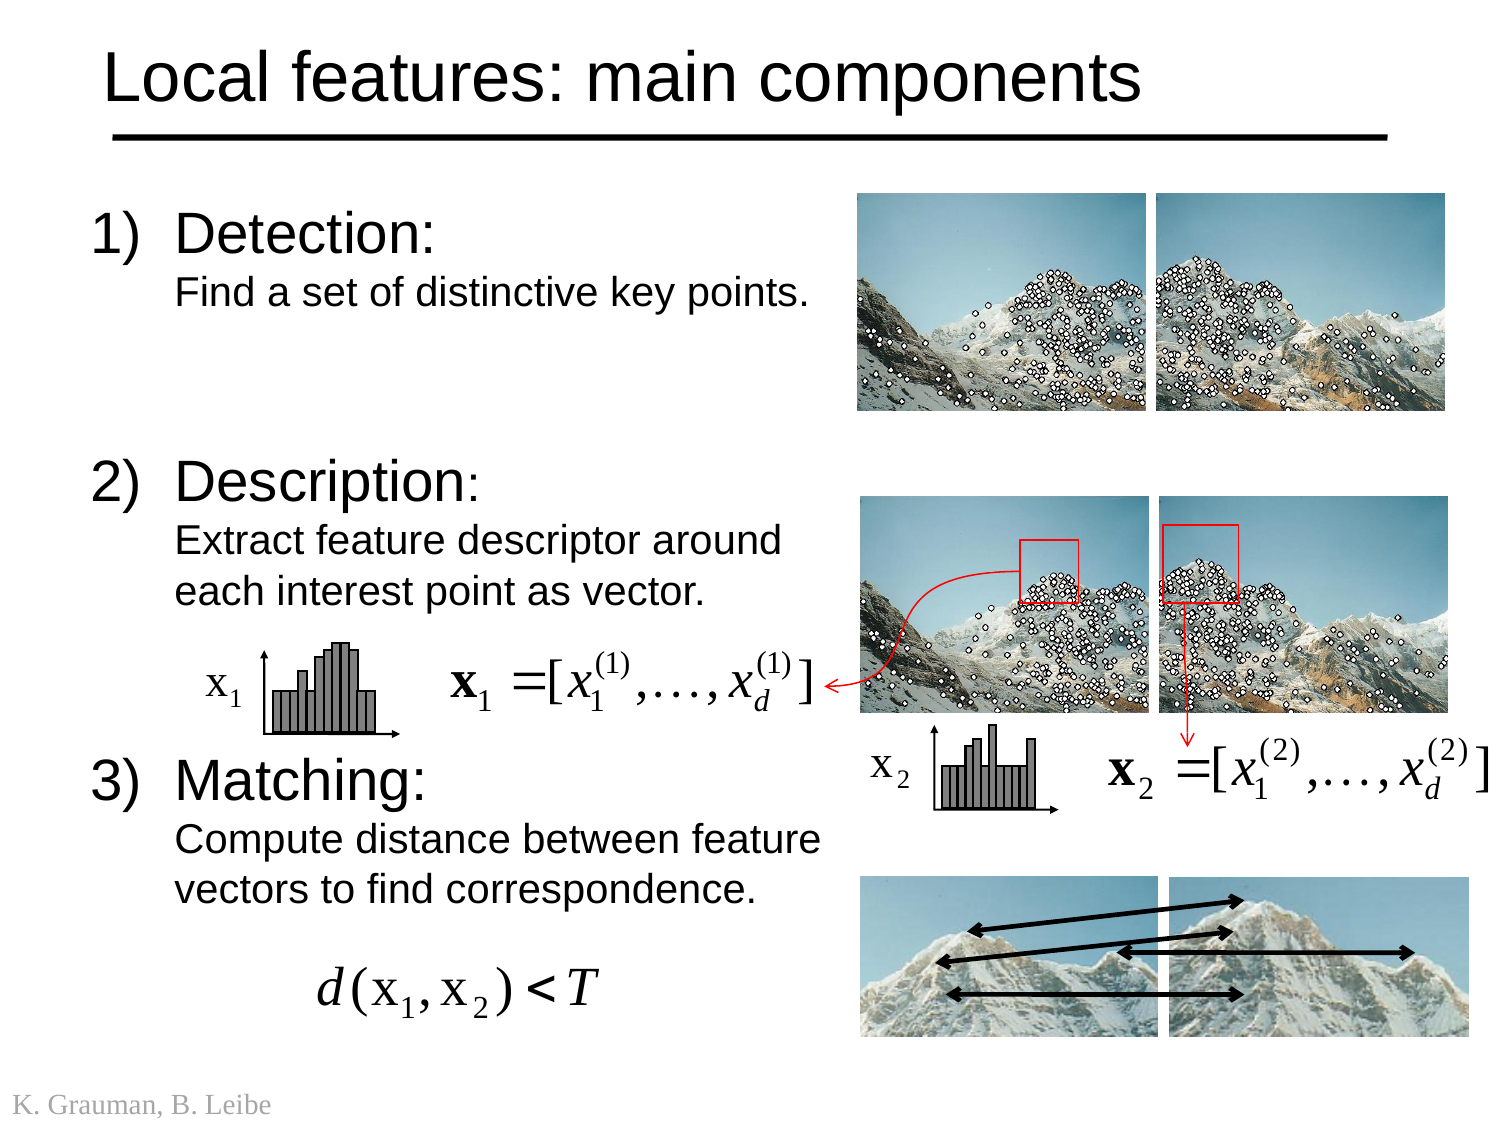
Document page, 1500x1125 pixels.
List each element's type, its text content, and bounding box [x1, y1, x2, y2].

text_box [860, 496, 1449, 714]
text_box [860, 876, 1469, 1037]
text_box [856, 193, 1445, 411]
list Detection: Find a set of distinctive key points. Description: Extract feature descriptor around each interest point as vector. Matching: Compute distance between feature vectors to find correspondence. [75, 187, 850, 930]
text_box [1099, 524, 1499, 814]
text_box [441, 539, 1079, 726]
footer K. Grauman, B. Leibe [0, 1077, 303, 1125]
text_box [197, 643, 401, 735]
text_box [862, 724, 1059, 810]
title Local features: main components [87, 0, 1500, 146]
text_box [307, 949, 613, 1029]
